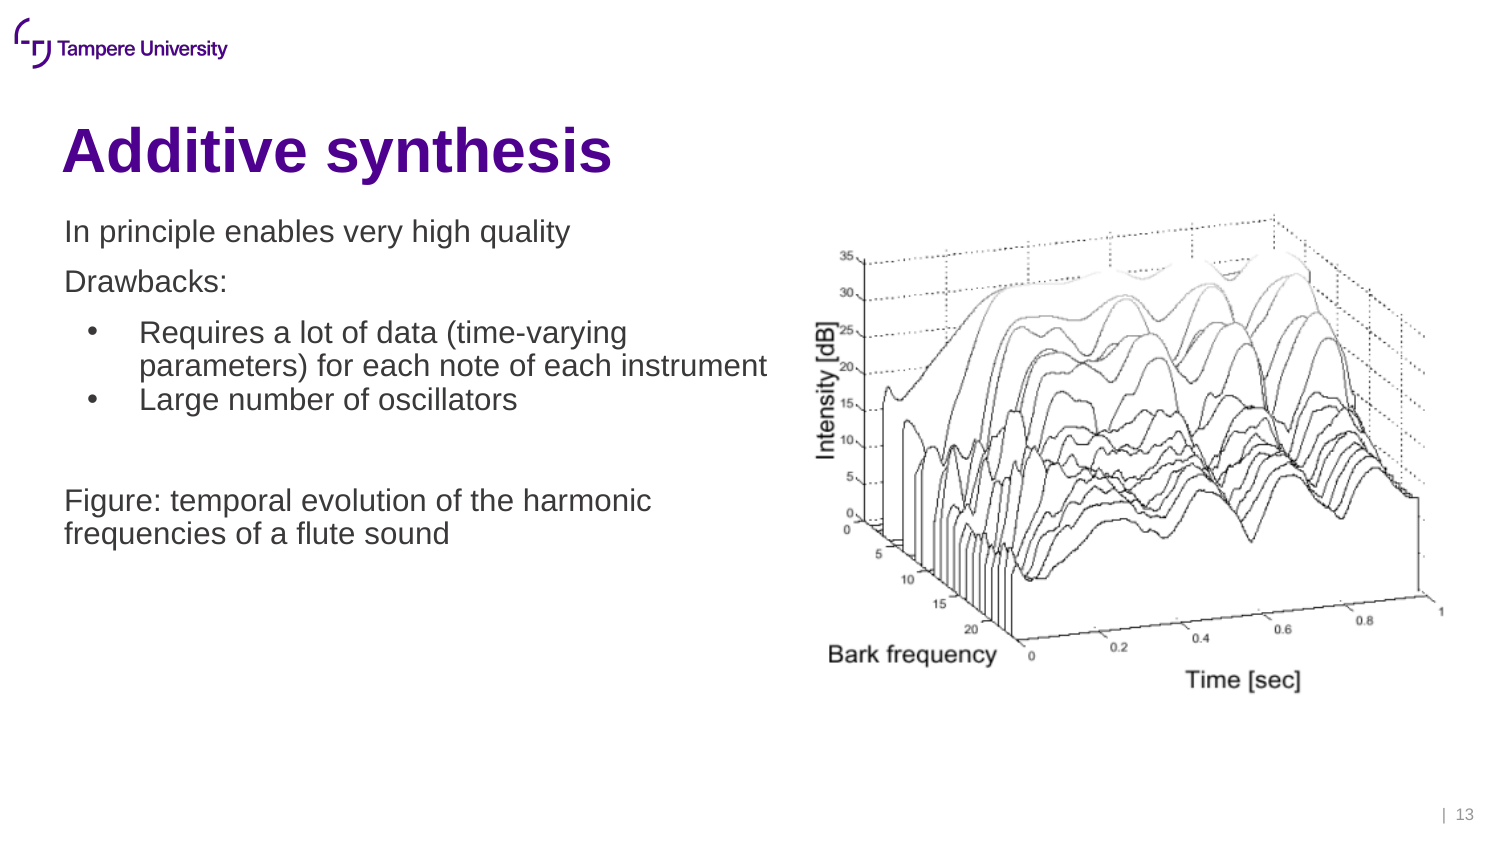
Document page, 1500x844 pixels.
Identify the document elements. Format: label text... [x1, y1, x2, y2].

picture [3, 4, 241, 80]
slide_number | 13 [1439, 798, 1486, 830]
title Additive synthesis [50, 112, 1345, 192]
list In principle enables very high quality Drawbacks: Requires a lot of data (time-varying parameters) for each note of each instrument Large number of oscillators Figure: temporal evolution of the harmonic frequencies of a flute sound [52, 210, 804, 746]
picture [803, 178, 1451, 722]
